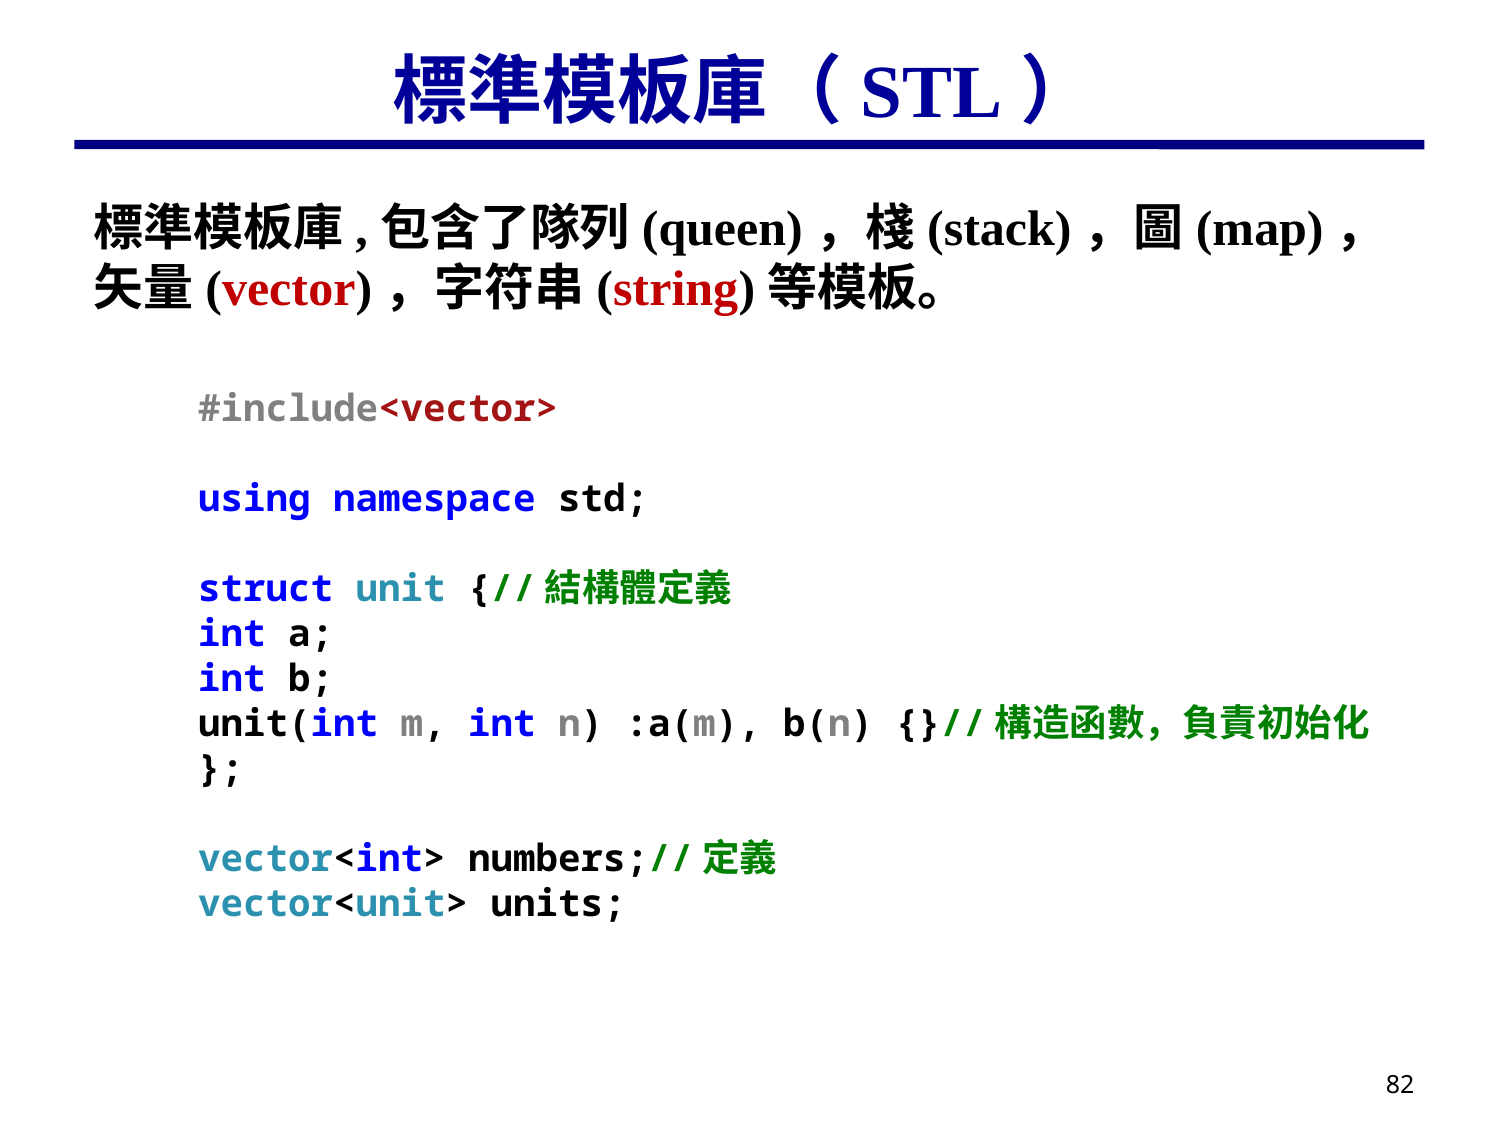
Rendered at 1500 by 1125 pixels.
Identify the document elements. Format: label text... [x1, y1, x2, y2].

text_box #include<vector> using namespace std; struct unit {//結構體定義 int a; int b; unit(int m, int n) :a(m), b(n) {}//構造函數，負責初始化 }; vector<int> numbers;//定義 vector<unit> units; [183, 376, 1438, 932]
text_box 標準模板庫,包含了隊列(queen)，棧(stack)，圖(map)，矢量(vector)，字符串(string)等模板。 [78, 188, 1426, 393]
title 標準模板庫（STL） [50, 24, 1438, 150]
